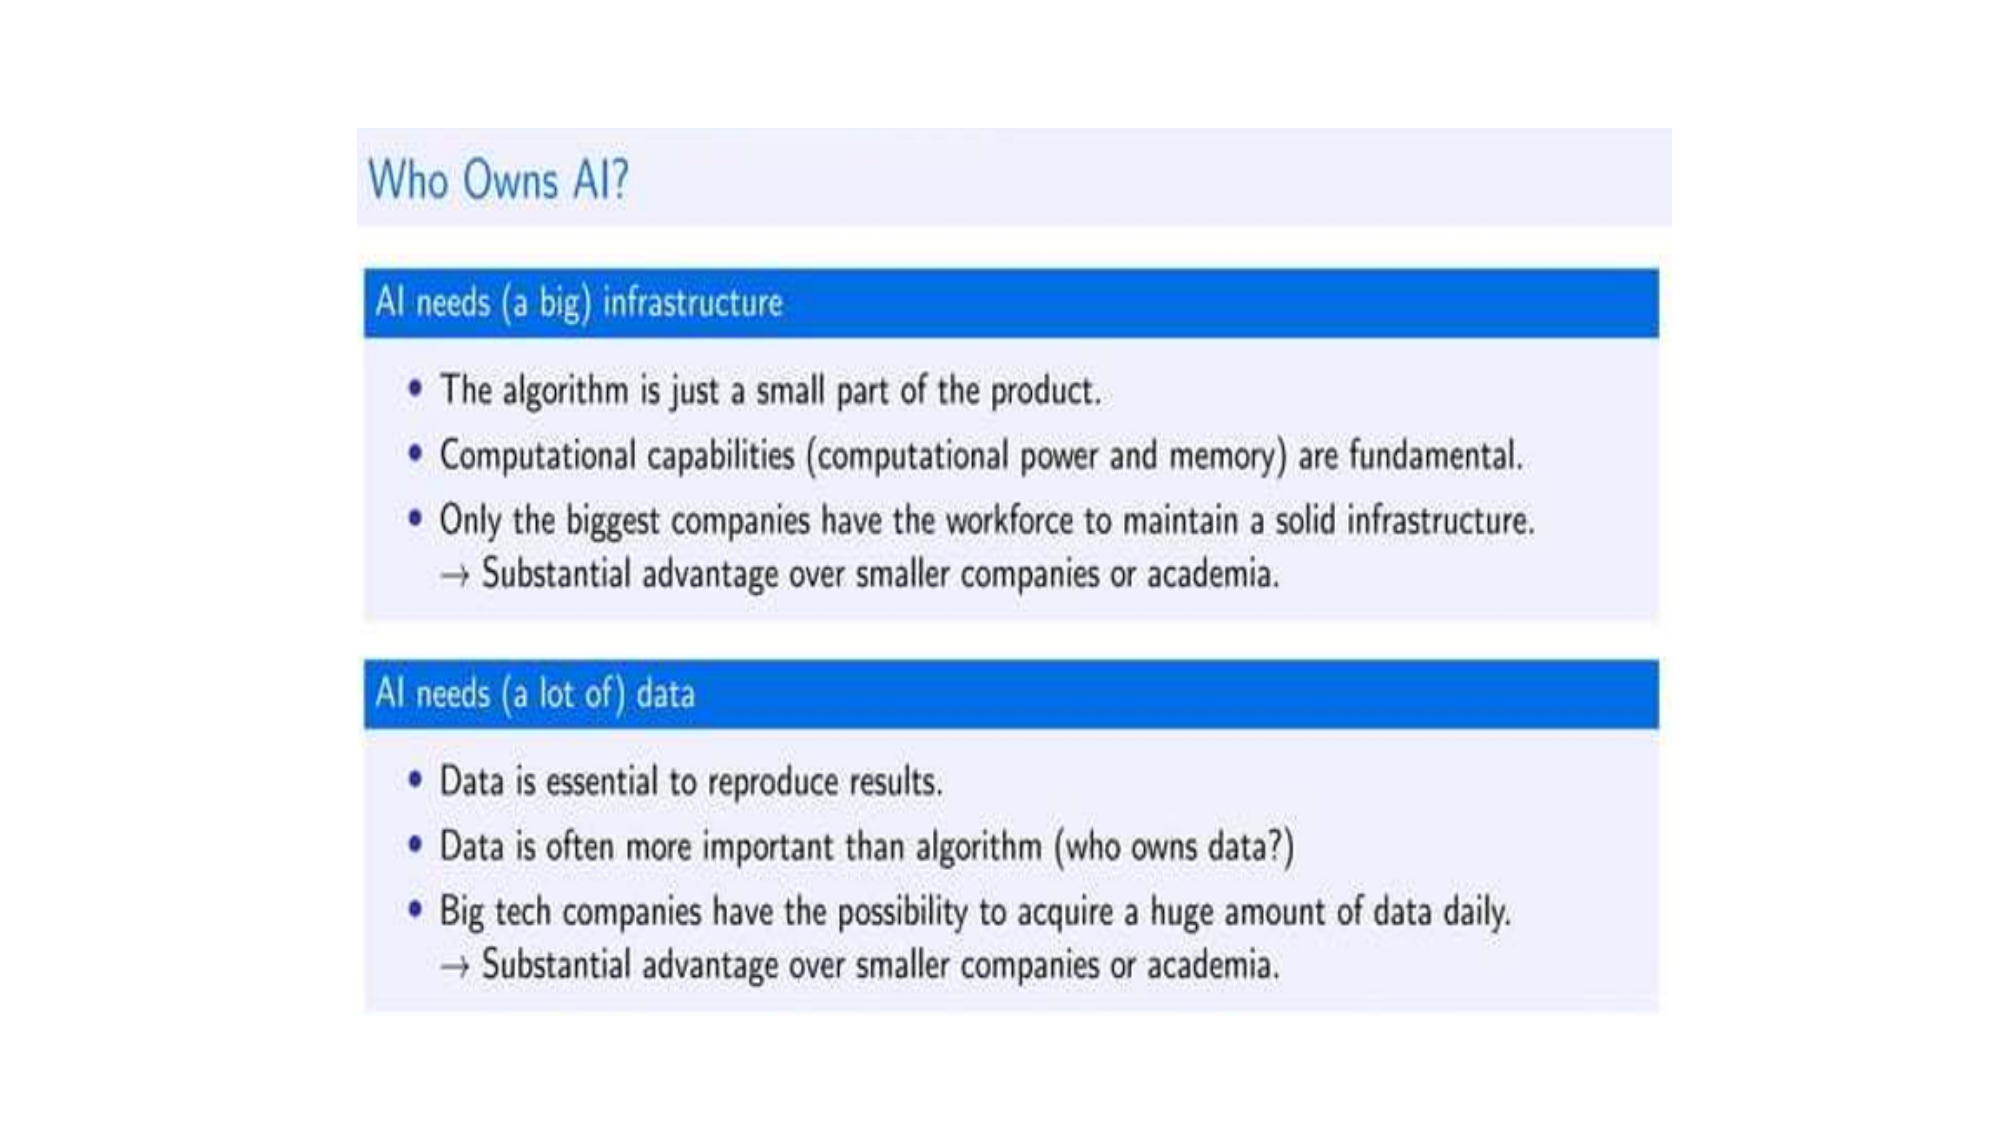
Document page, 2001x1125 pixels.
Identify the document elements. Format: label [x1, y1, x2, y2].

picture [357, 128, 1672, 1016]
